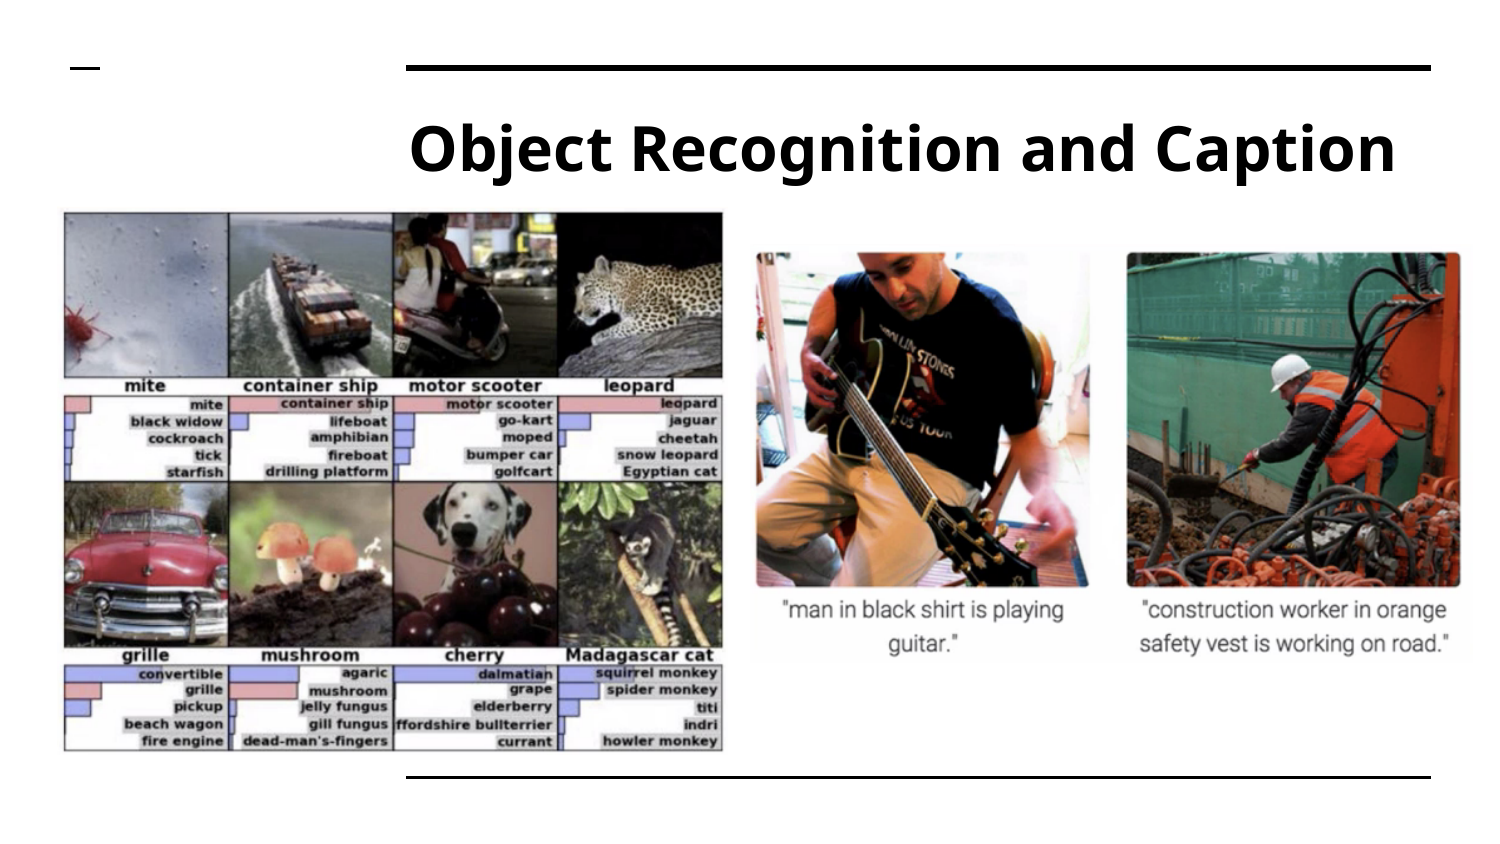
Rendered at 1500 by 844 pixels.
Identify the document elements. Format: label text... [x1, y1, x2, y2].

picture [749, 244, 1473, 663]
title Object Recognition and Caption [393, 94, 1431, 199]
picture [57, 206, 728, 755]
